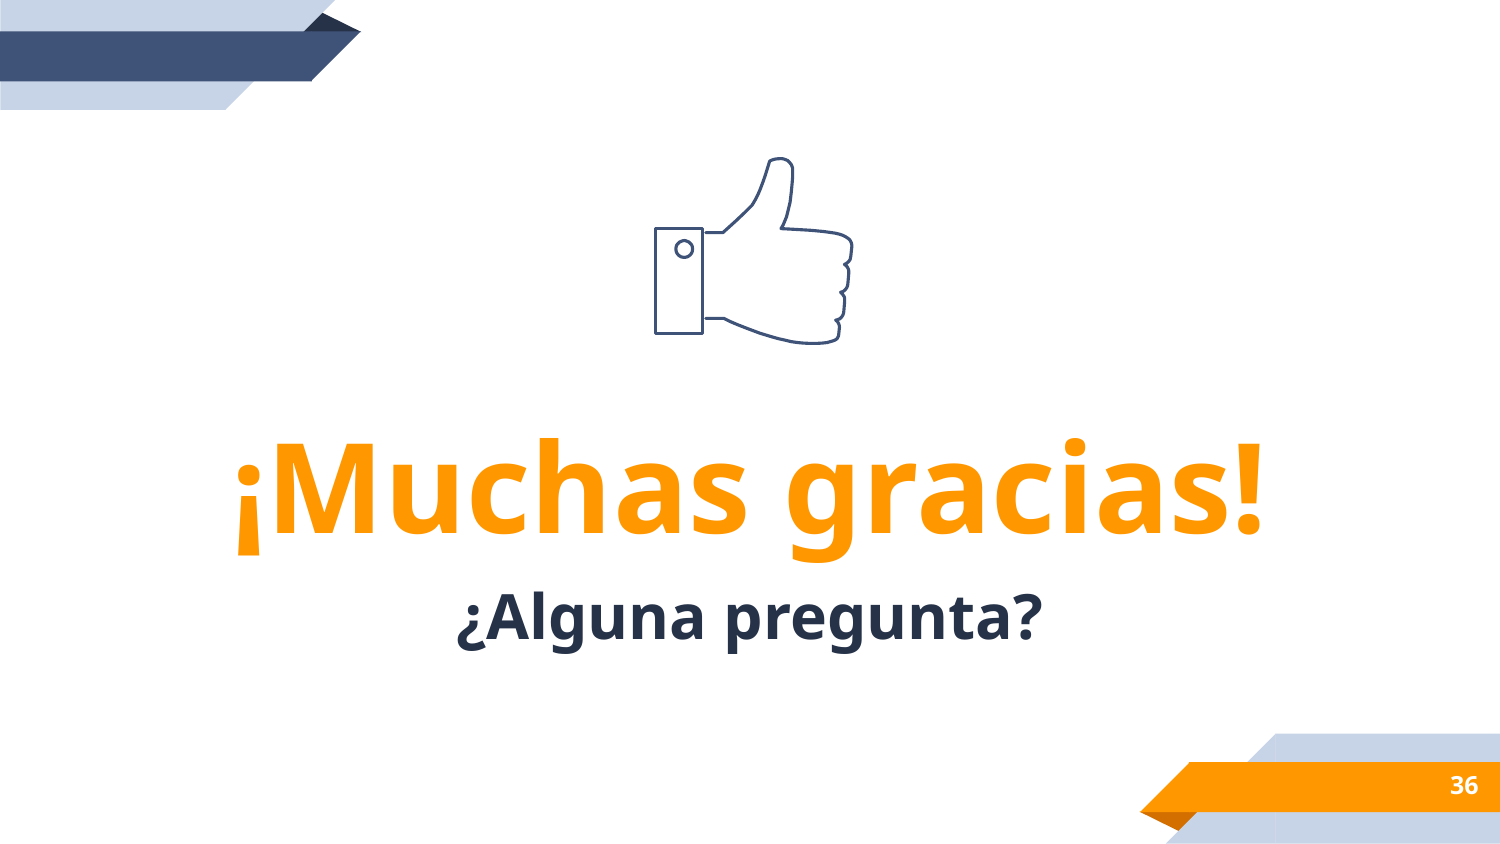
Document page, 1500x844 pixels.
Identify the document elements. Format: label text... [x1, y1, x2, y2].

subtitle ¿Alguna pregunta? [209, 529, 1291, 750]
slide_number ‹#› [1249, 760, 1494, 813]
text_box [655, 158, 853, 344]
title ¡Muchas gracias! [209, 387, 1291, 529]
